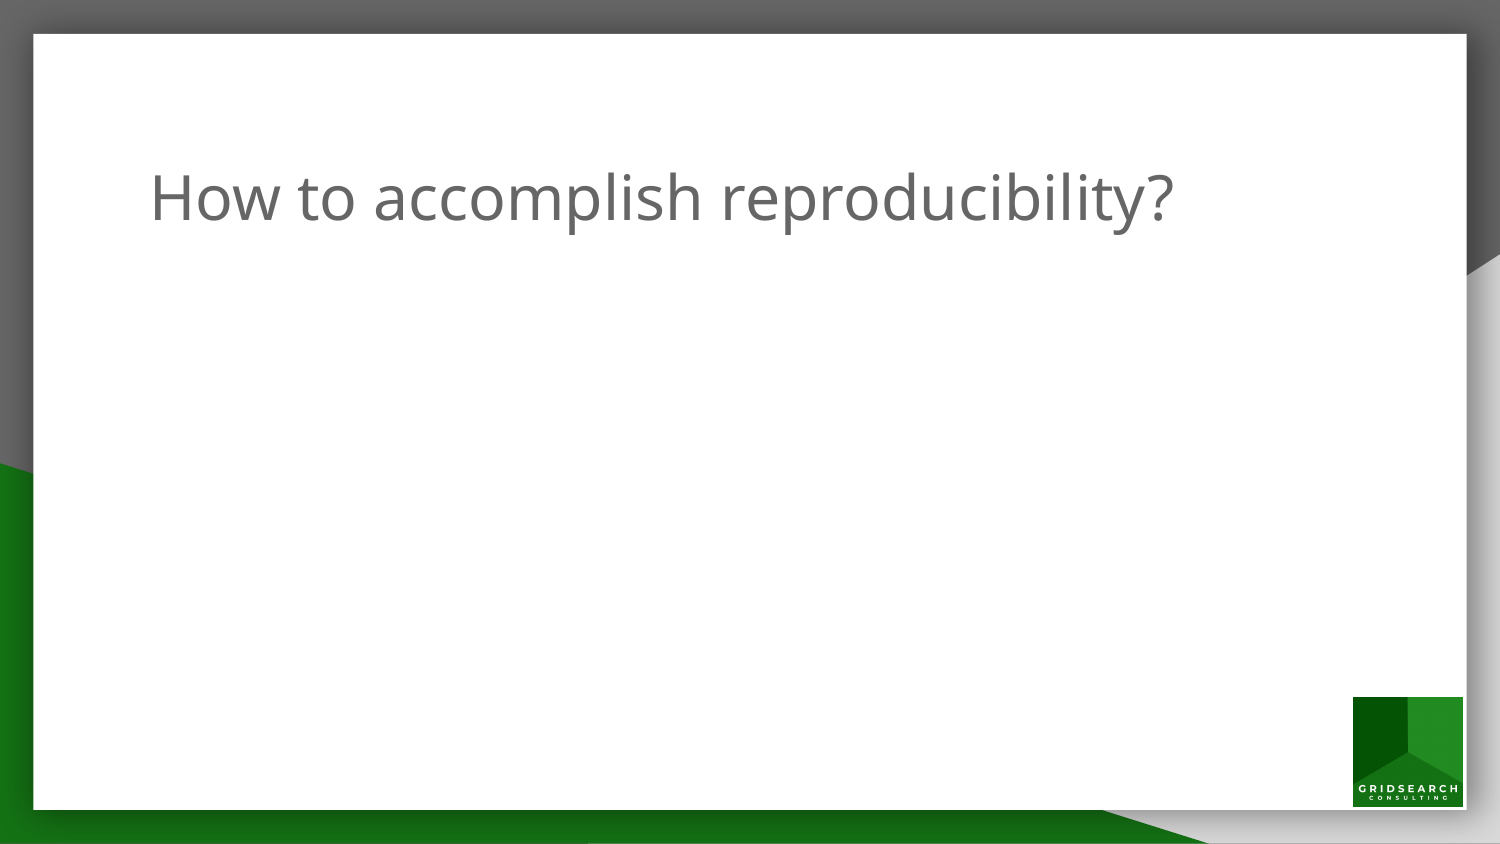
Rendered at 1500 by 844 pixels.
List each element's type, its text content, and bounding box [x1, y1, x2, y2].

picture [1353, 696, 1463, 807]
title How to accomplish reproducibility? [134, 138, 1366, 296]
